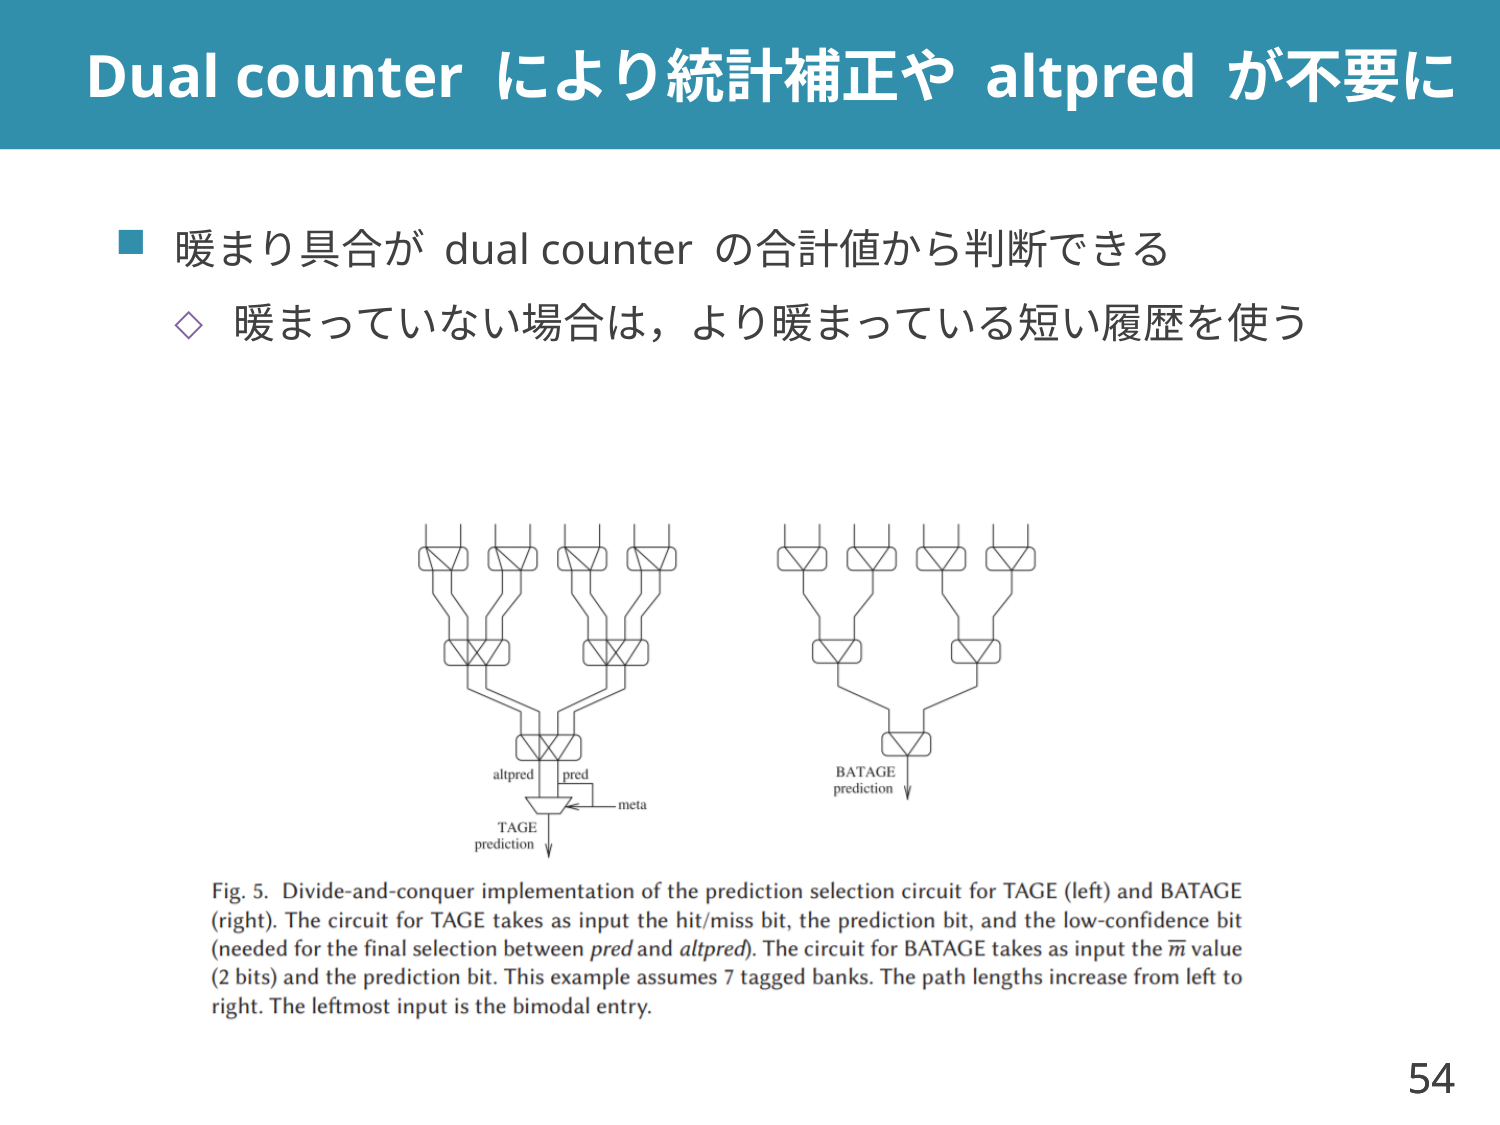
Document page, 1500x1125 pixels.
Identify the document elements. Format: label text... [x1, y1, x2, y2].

list 暖まり具合が dual counter の合計値から判断できる 暖まっていない場合は，より暖まっている短い履歴を使う [100, 178, 1459, 386]
title Dual counter により統計補正や altpred が不要に [70, 0, 1500, 150]
picture [173, 488, 1279, 1035]
